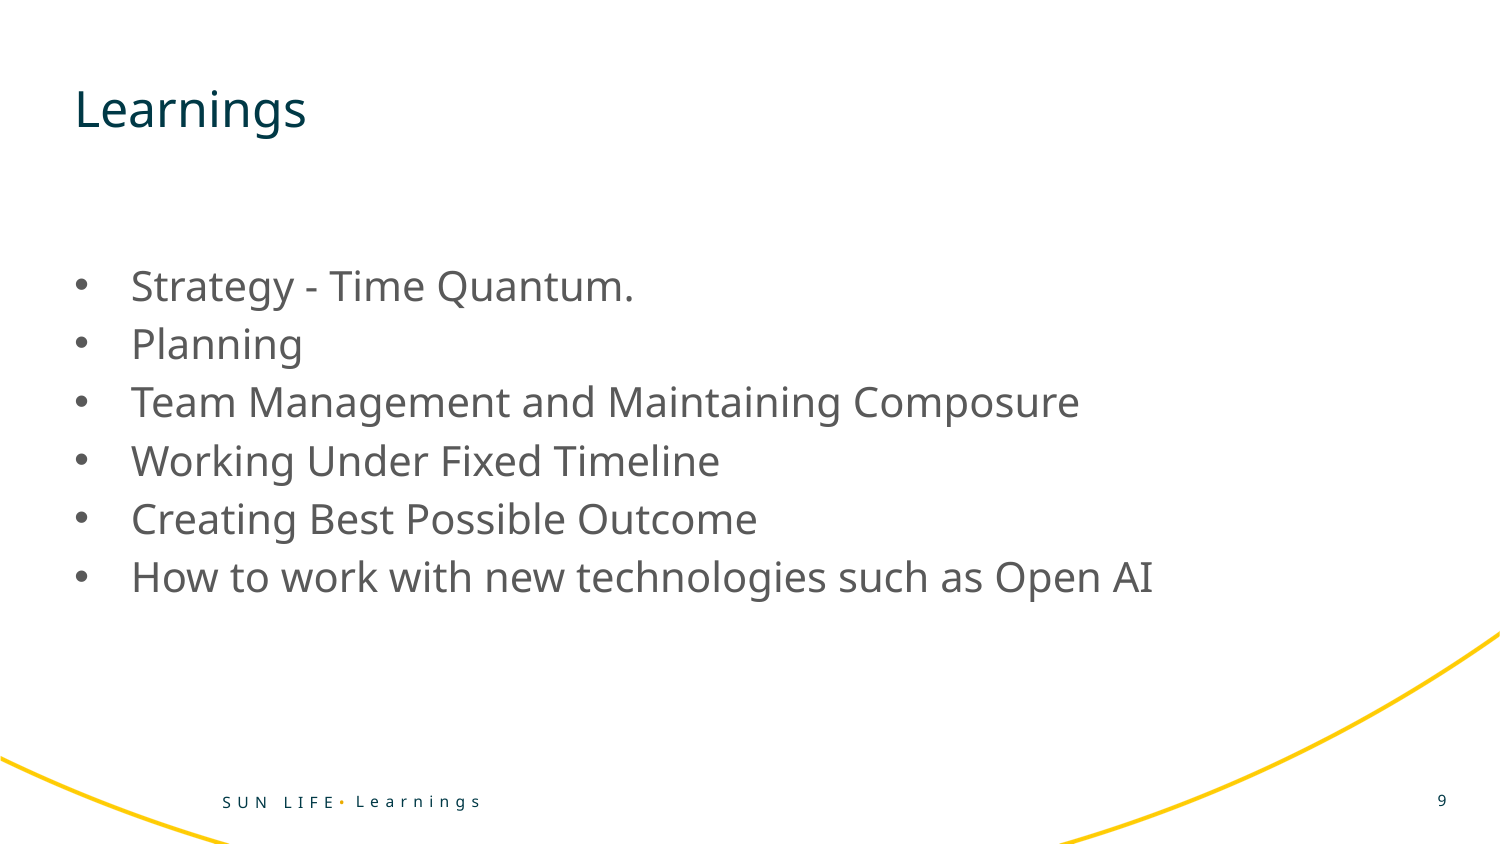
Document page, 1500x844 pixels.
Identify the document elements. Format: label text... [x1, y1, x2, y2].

list Strategy - Time Quantum. Planning Team Management and Maintaining Composure Working Under Fixed Timeline Creating Best Possible Outcome How to work with new technologies such as Open AI [74, 251, 1426, 592]
list Learnings [355, 784, 1116, 820]
picture [0, 630, 1500, 844]
slide_number 9 [1339, 784, 1462, 819]
list Learnings [74, 74, 1426, 141]
